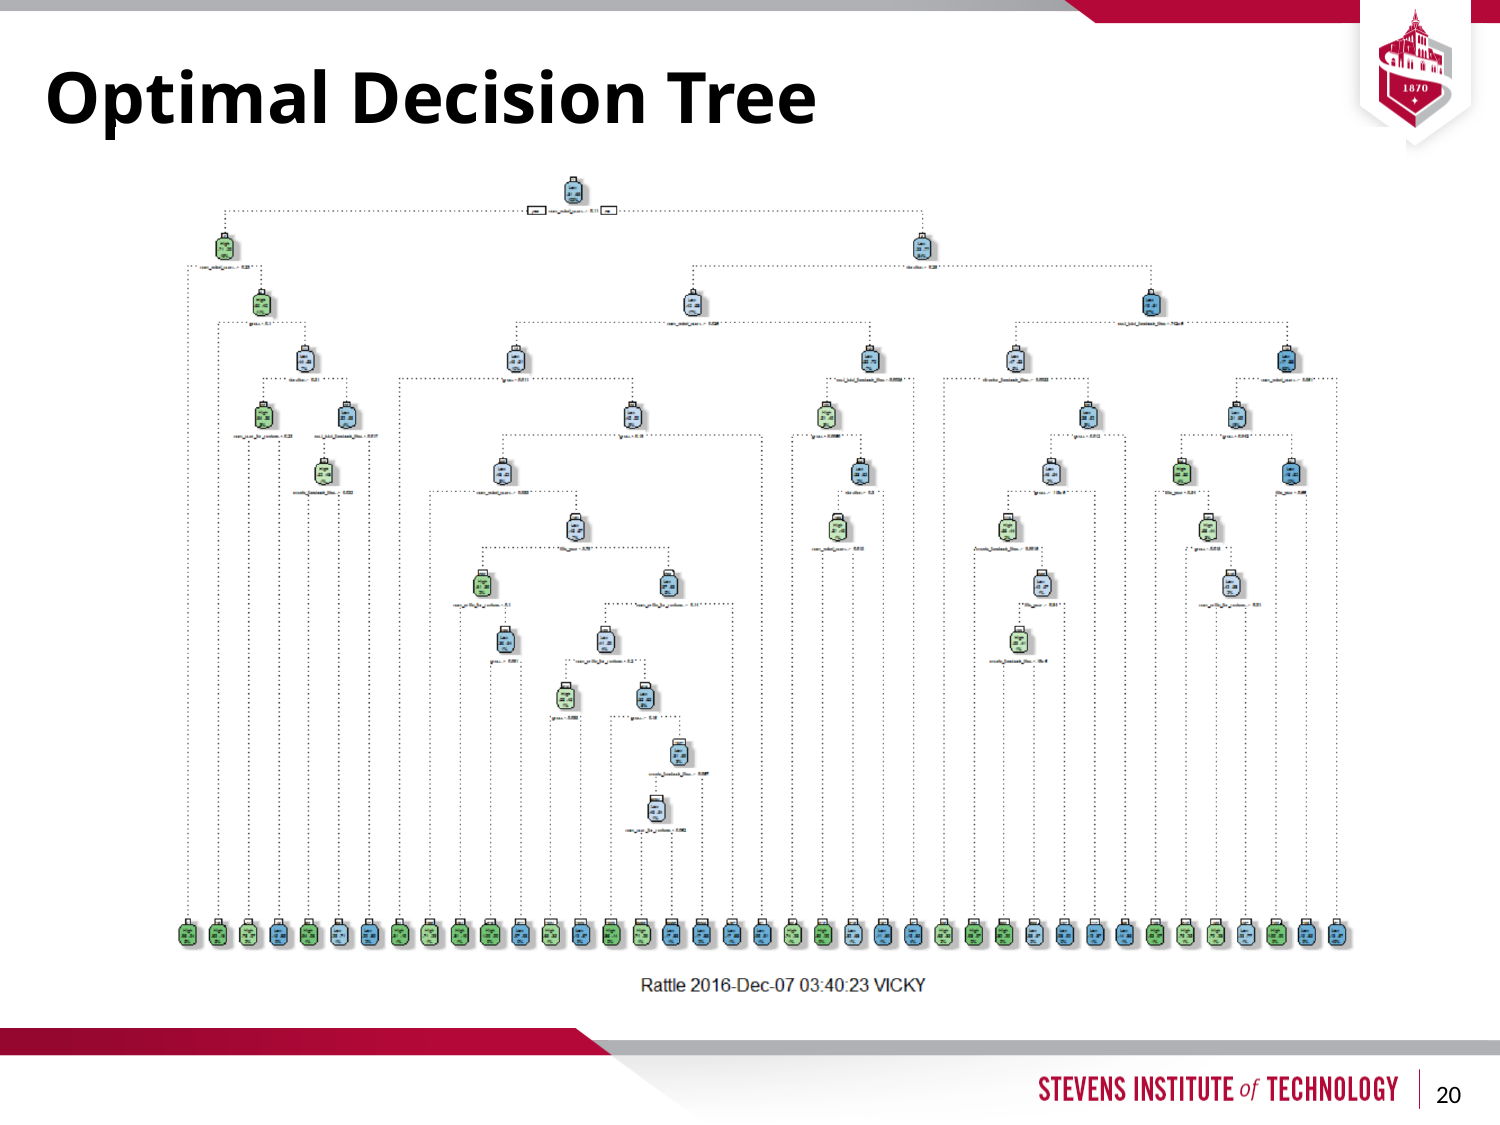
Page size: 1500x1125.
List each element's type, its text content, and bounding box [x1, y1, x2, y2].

picture [0, 0, 1500, 994]
title Optimal Decision Tree [36, 44, 1338, 234]
slide_number 20 [1428, 1070, 1473, 1116]
picture [0, 1028, 1500, 1125]
